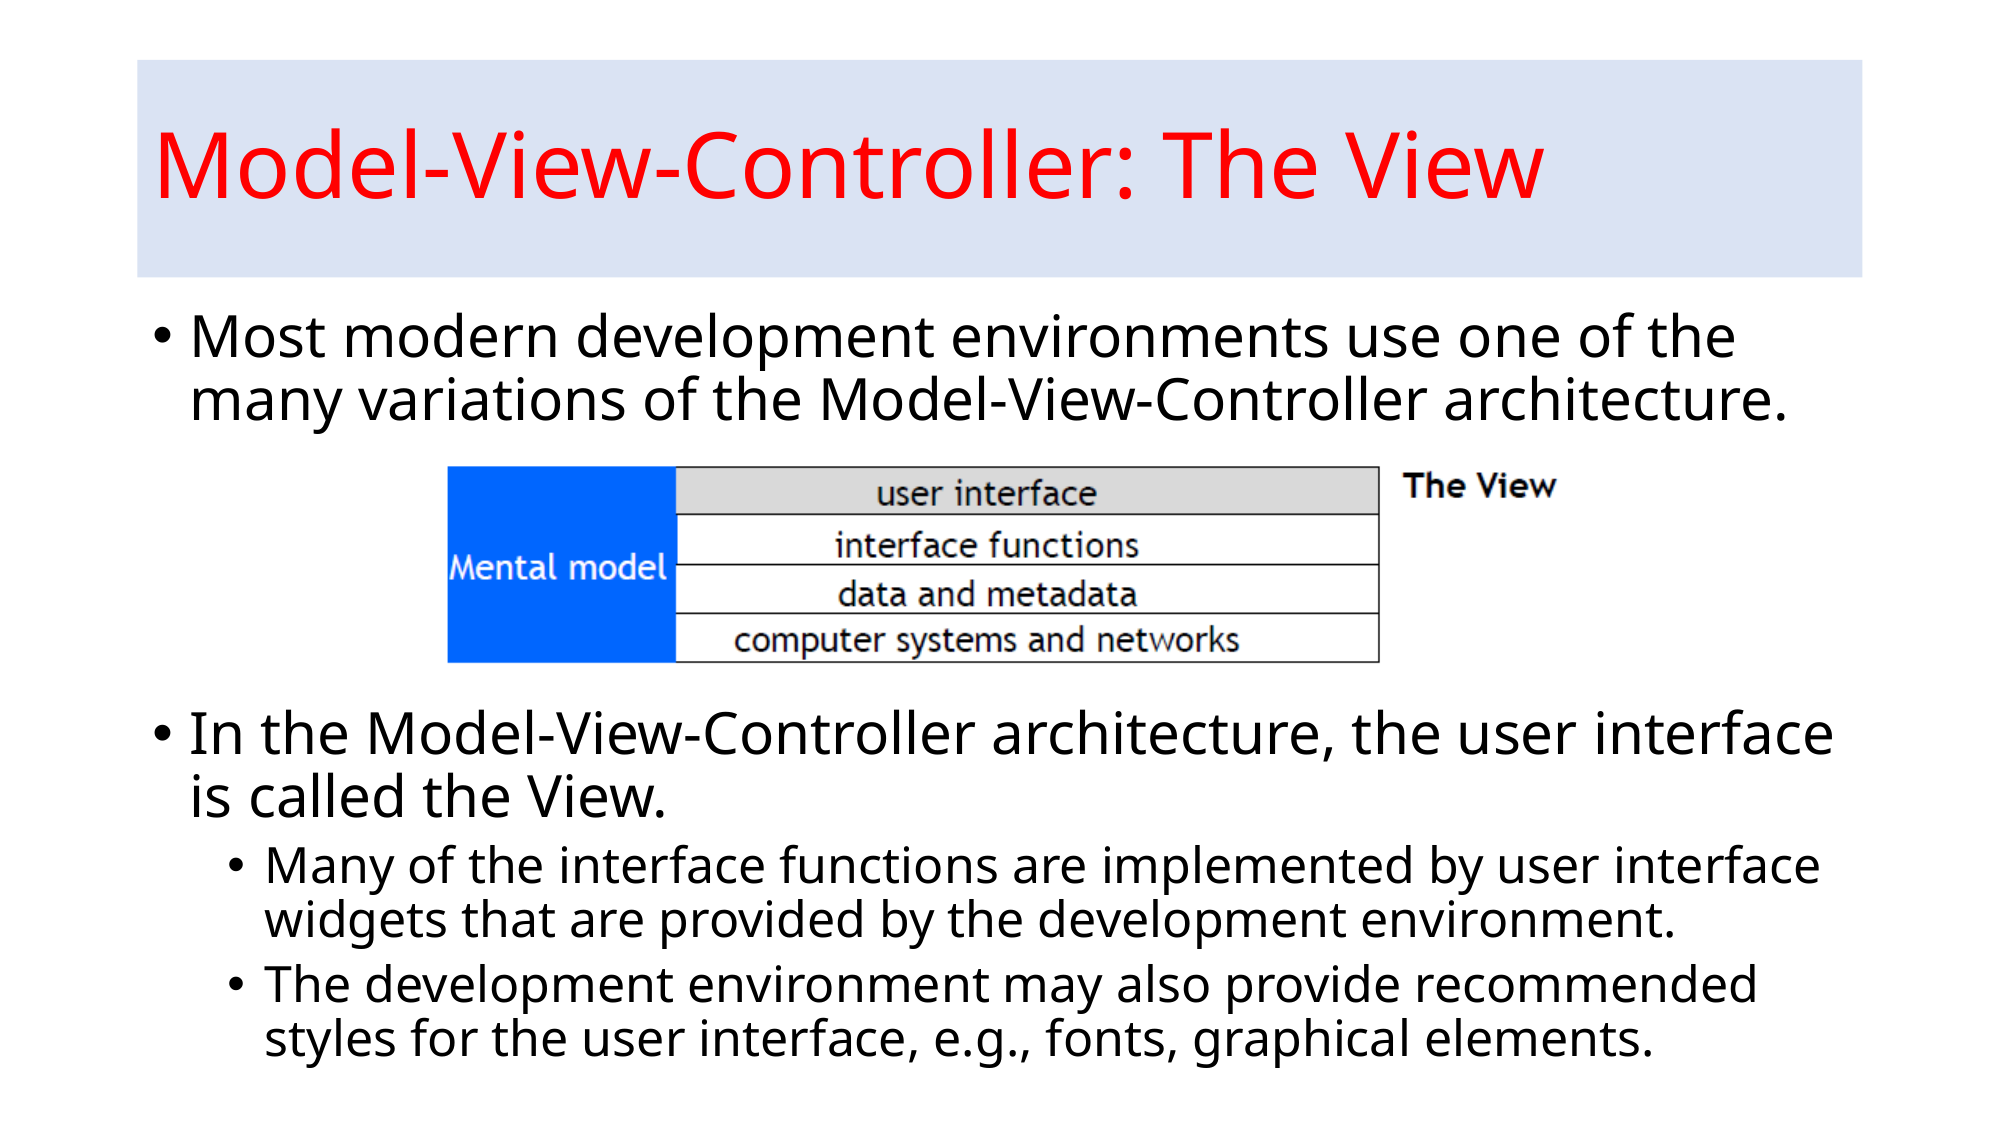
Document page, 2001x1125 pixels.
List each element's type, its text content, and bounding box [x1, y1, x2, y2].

list Most modern development environments use one of the many variations of the Model-View-Controller architecture. In the Model-View-Controller architecture, the user interface is called the View. Many of the interface functions are implemented by user interface widgets that are provided by the development environment. The development environment may also provide recommended styles for the user interface, e.g., fonts, graphical elements. [137, 299, 1863, 1084]
picture [437, 454, 1563, 671]
title Model-View-Controller: The View [137, 59, 1863, 278]
